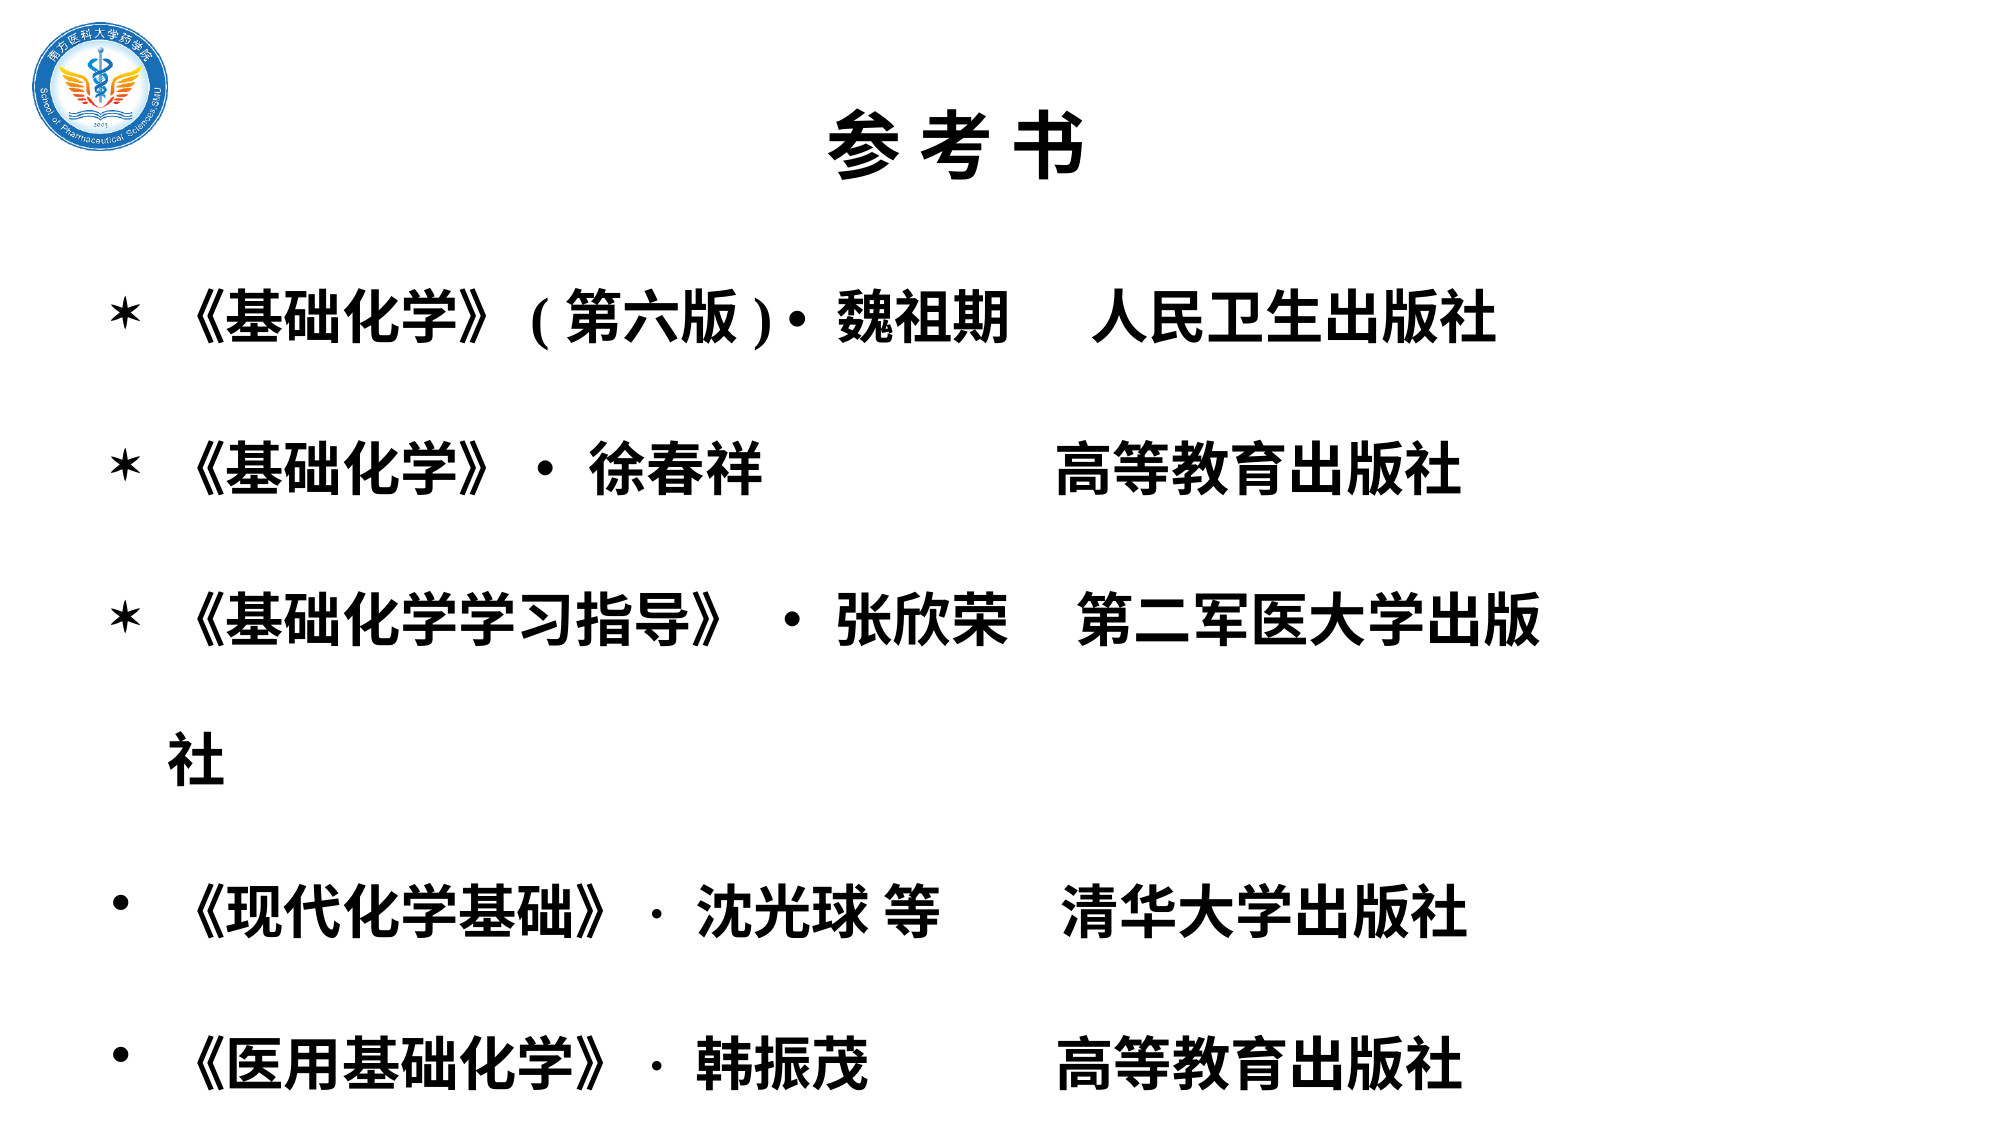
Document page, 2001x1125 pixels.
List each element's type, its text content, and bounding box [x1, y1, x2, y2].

text_box 参 考 书 [750, 87, 1163, 200]
text_box 《基础化学》(第六版) • 魏祖期 人民卫生出版社 《基础化学》• 徐春祥 高等教育出版社 《基础化学学习指导》 • 张欣荣 第二军医大学出版社 《现代化学基础》· 沈光球 等 清华大学出版社 《医用基础化学》· 韩振茂 高等教育出版社 [96, 202, 1603, 1016]
picture [32, 22, 168, 151]
